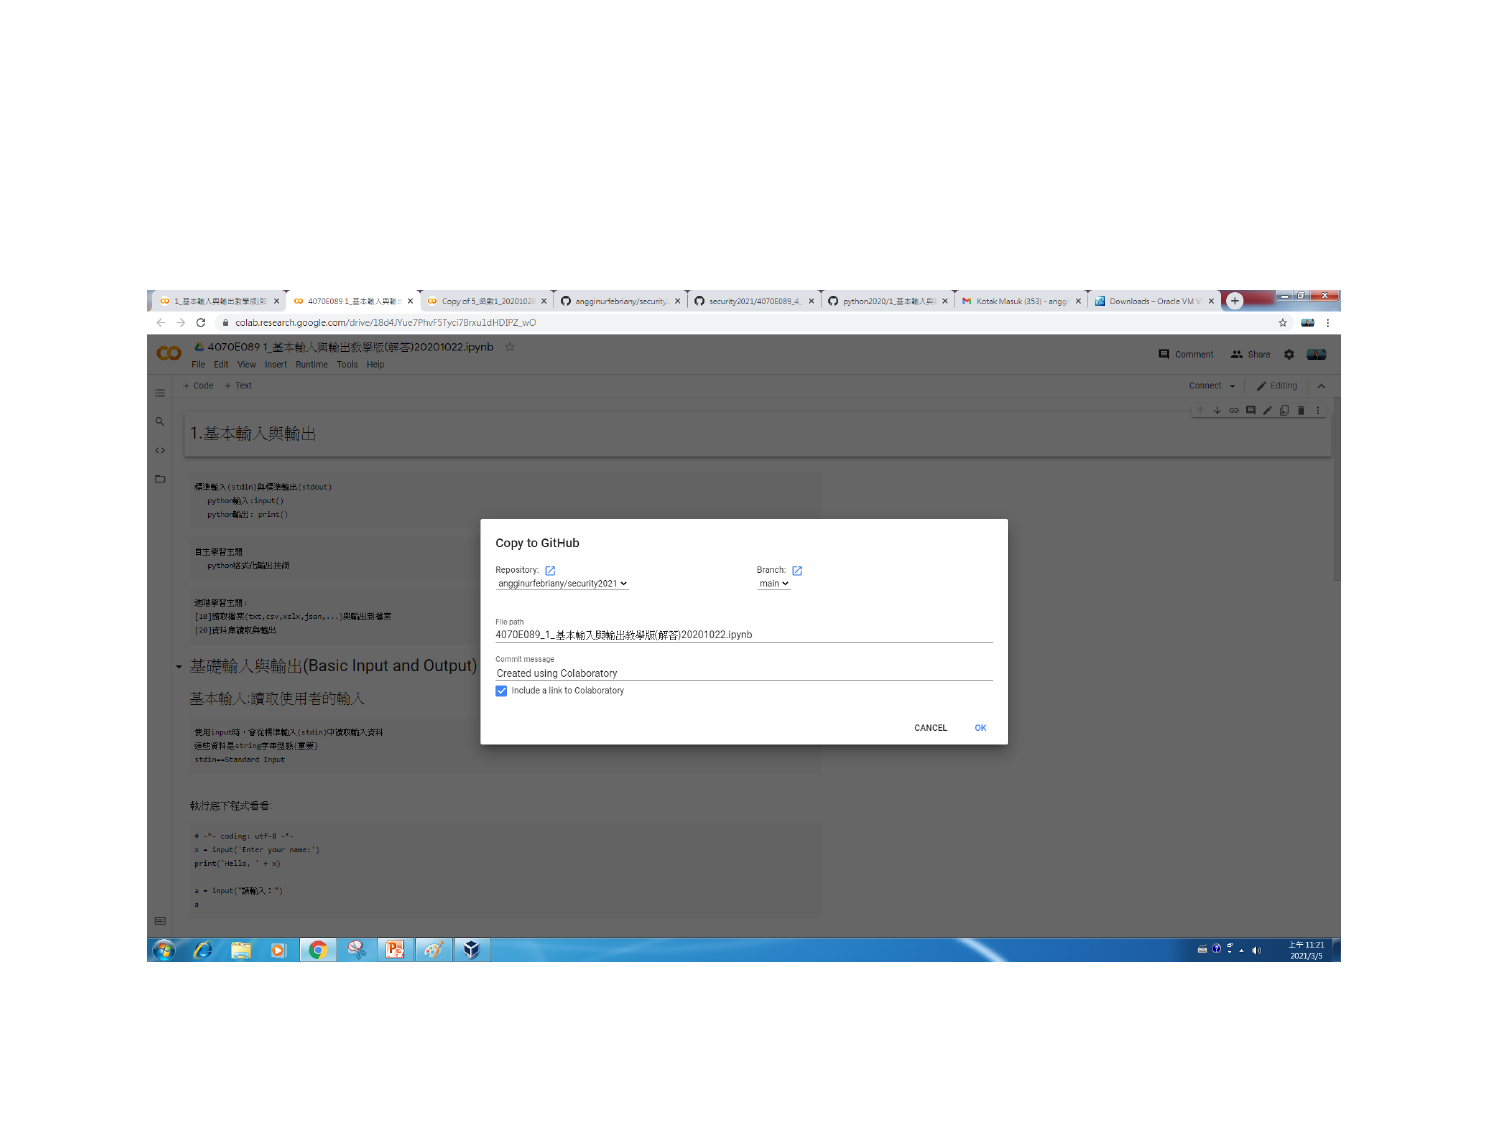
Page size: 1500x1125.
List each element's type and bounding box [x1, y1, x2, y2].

picture [147, 290, 1341, 963]
